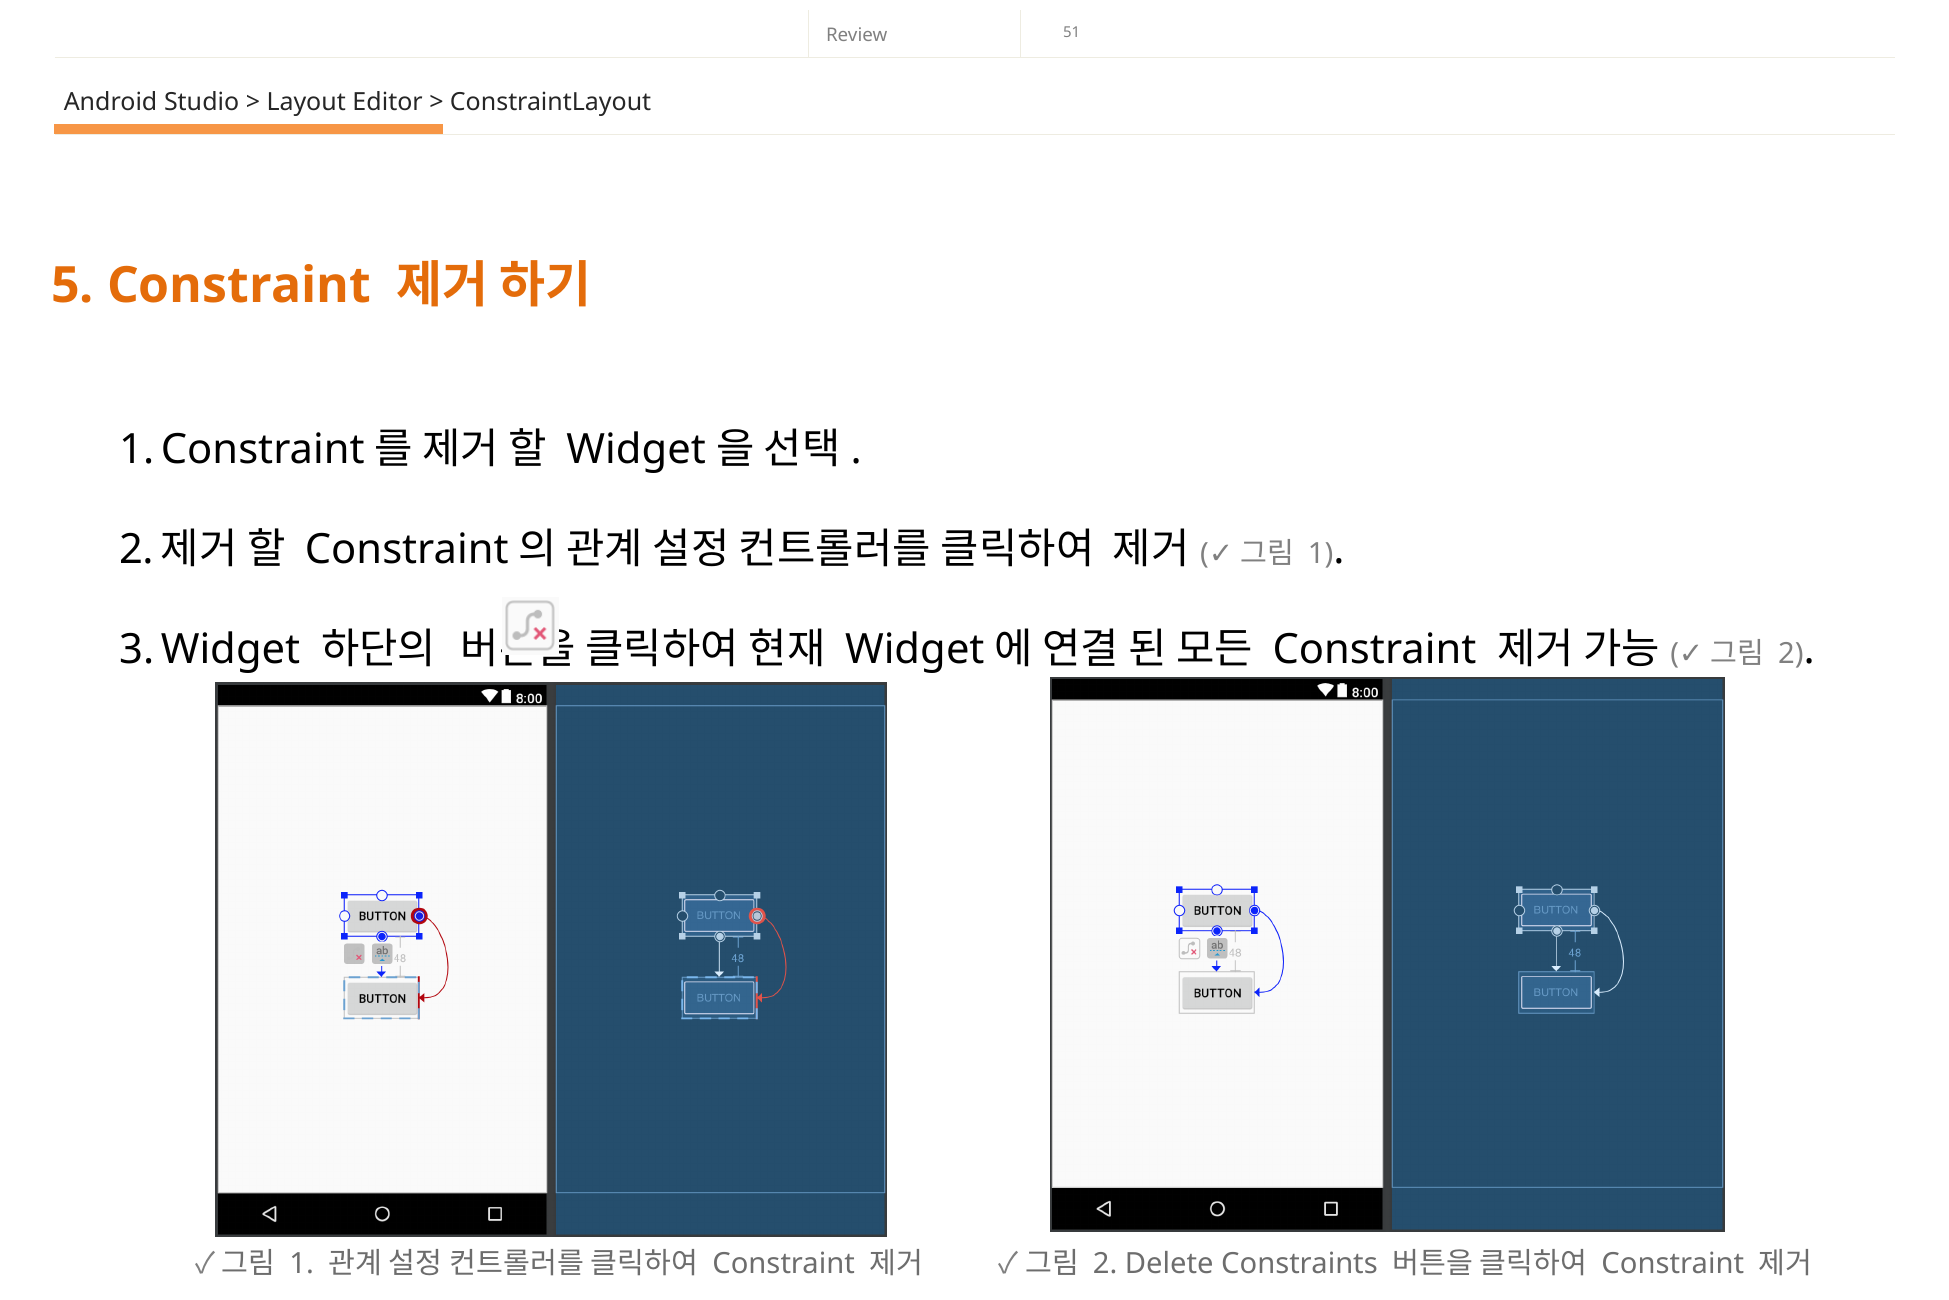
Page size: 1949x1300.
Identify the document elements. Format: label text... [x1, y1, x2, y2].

text_box ✓그림 1. 관계 설정 컨트롤러를 클릭하여 Constraint 제거 [180, 1236, 922, 1288]
text_box 5. Constraint 제거 하기 [36, 245, 607, 321]
text_box Constraint를 제거 할 Widget을 선택. 제거 할 Constraint의 관계 설정 컨트롤러를 클릭하여 제거(✓그림 1). Widget 하단의 버튼을 클릭하여 현재 Widget에 연결 된 모든 Constraint 제거 가능(✓그림 2). [104, 364, 1903, 680]
picture [501, 597, 559, 655]
text_box ✓그림 2. Delete Constraints 버튼을 클릭하여 Constraint 제거 [983, 1236, 1794, 1288]
picture [1049, 677, 1726, 1232]
picture [214, 682, 887, 1237]
text_box Android Studio > Layout Editor > ConstraintLayout [48, 74, 1726, 126]
